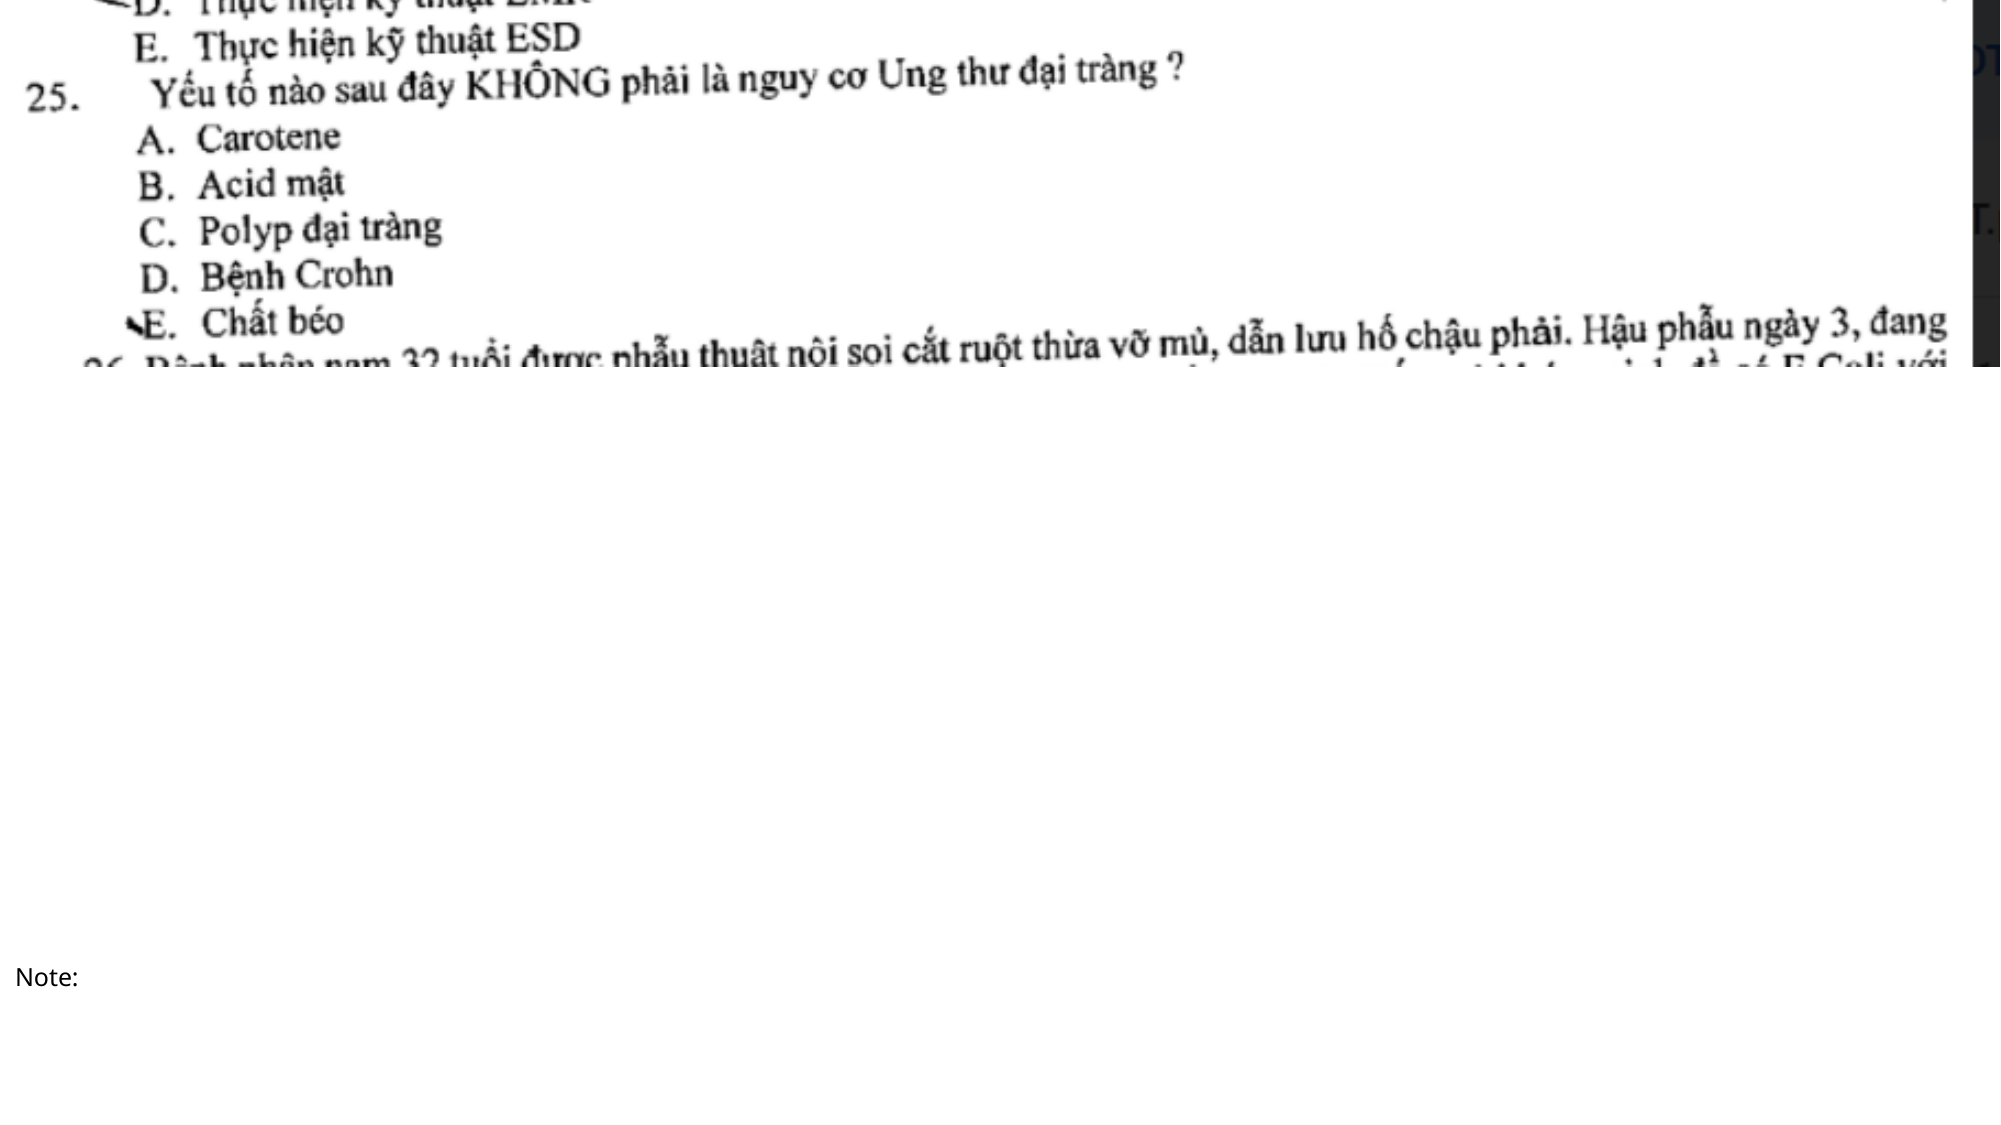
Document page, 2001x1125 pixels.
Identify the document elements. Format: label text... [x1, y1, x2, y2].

picture [0, 0, 2000, 367]
title Note: [0, 831, 2000, 1125]
